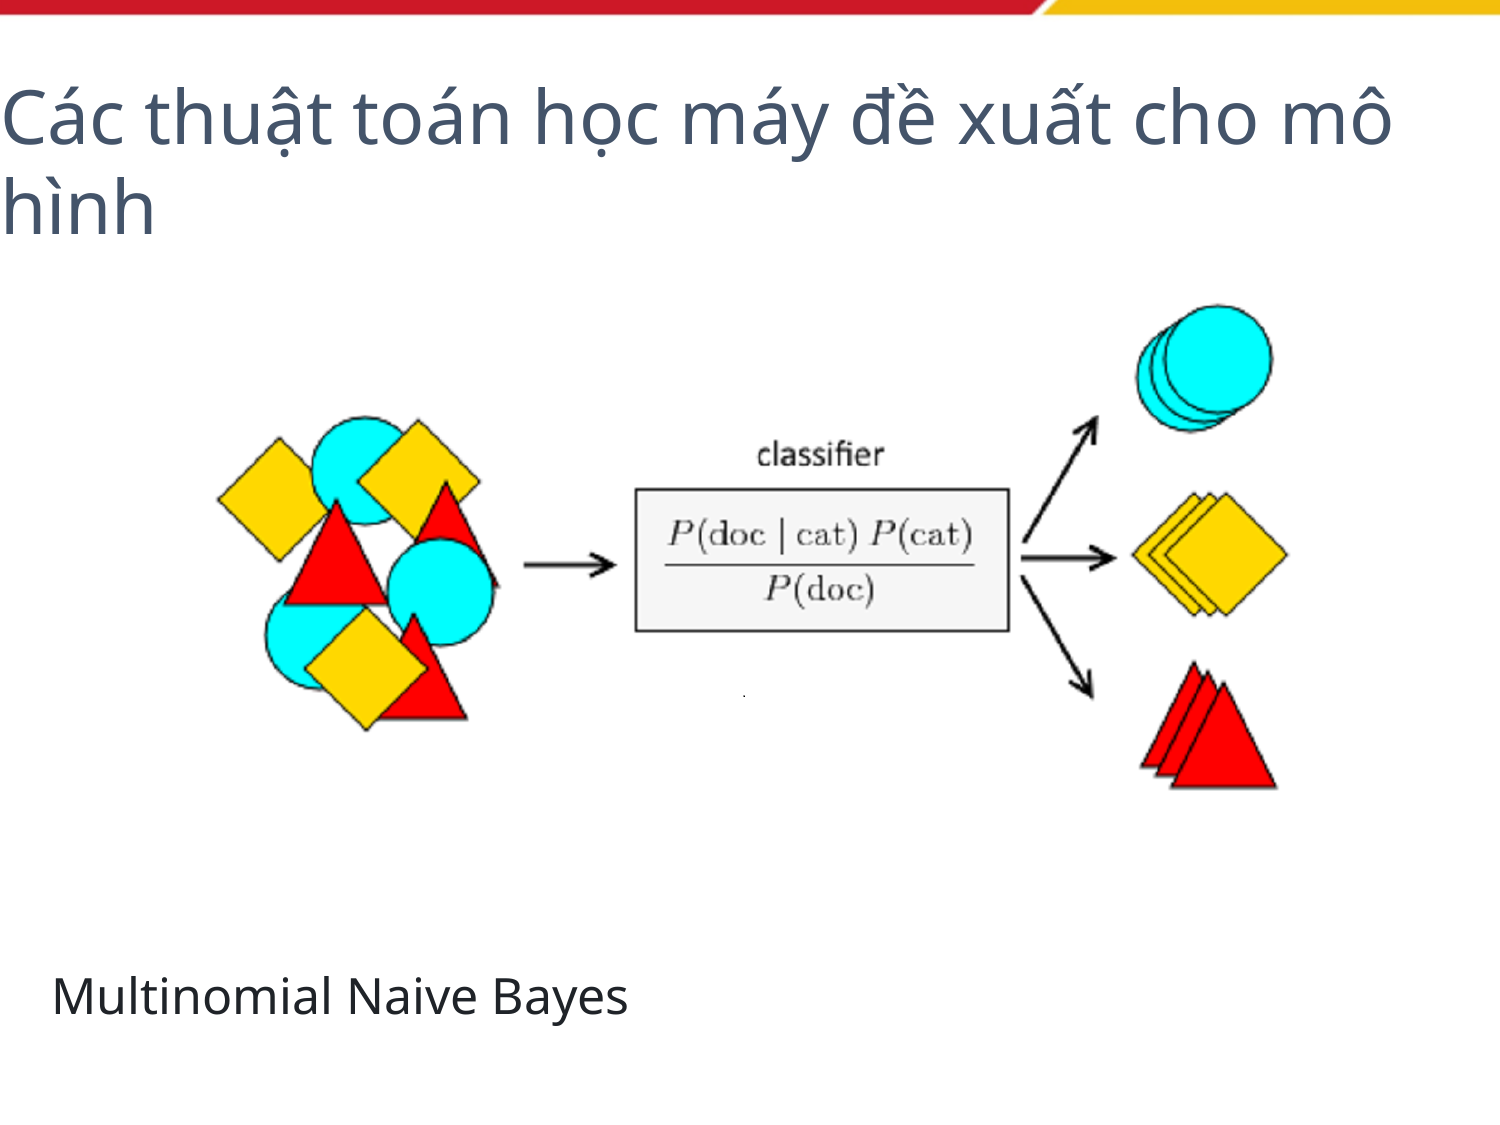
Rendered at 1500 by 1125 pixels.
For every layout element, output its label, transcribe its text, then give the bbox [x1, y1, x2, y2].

title Các thuật toán học máy đề xuất cho mô hình [0, 70, 1500, 258]
picture [0, 0, 1500, 22]
picture [205, 287, 1294, 812]
list Multinomial Naive Bayes [51, 964, 1391, 1125]
